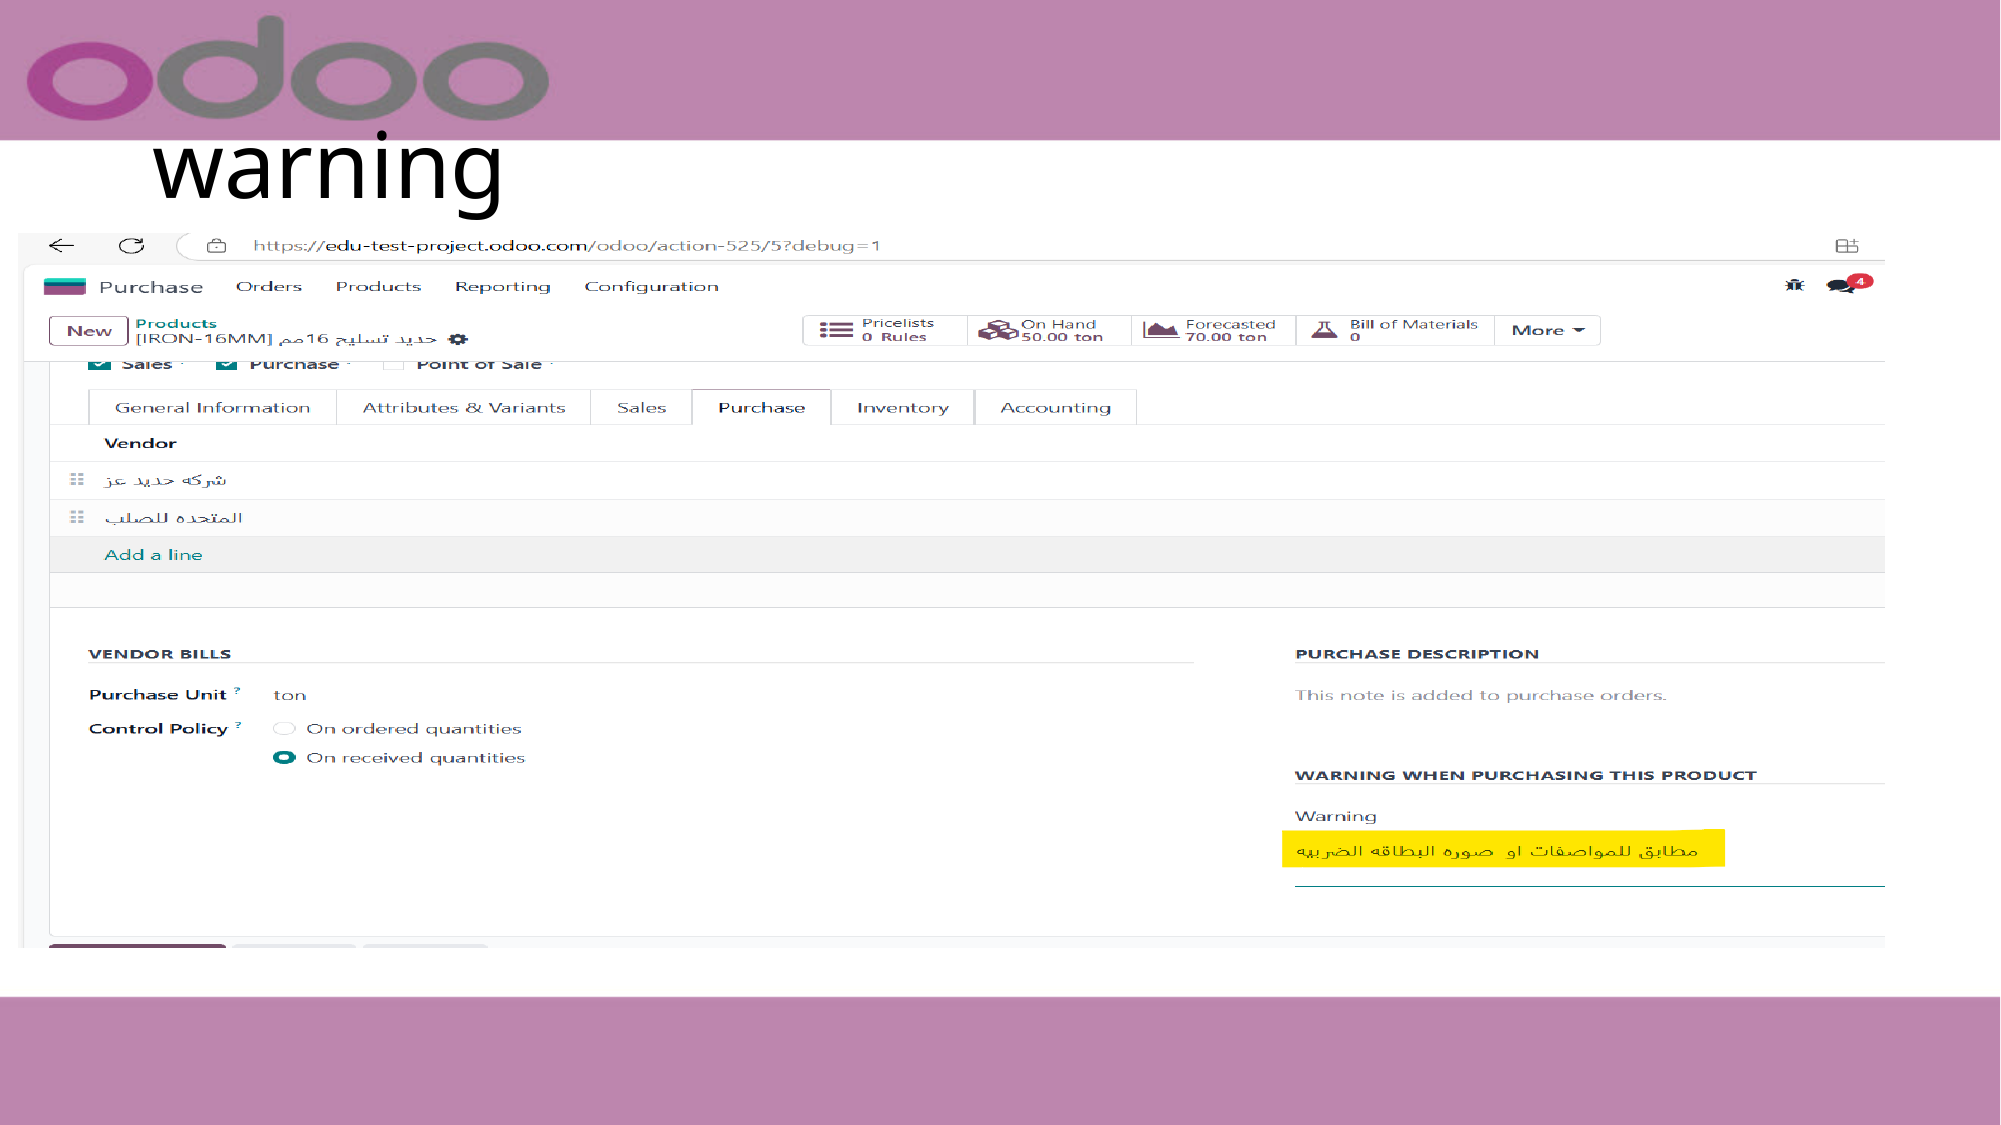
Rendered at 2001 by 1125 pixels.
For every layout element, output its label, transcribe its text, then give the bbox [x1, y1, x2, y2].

title warning [137, 59, 1863, 233]
picture [0, 0, 2001, 1125]
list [18, 233, 1885, 948]
